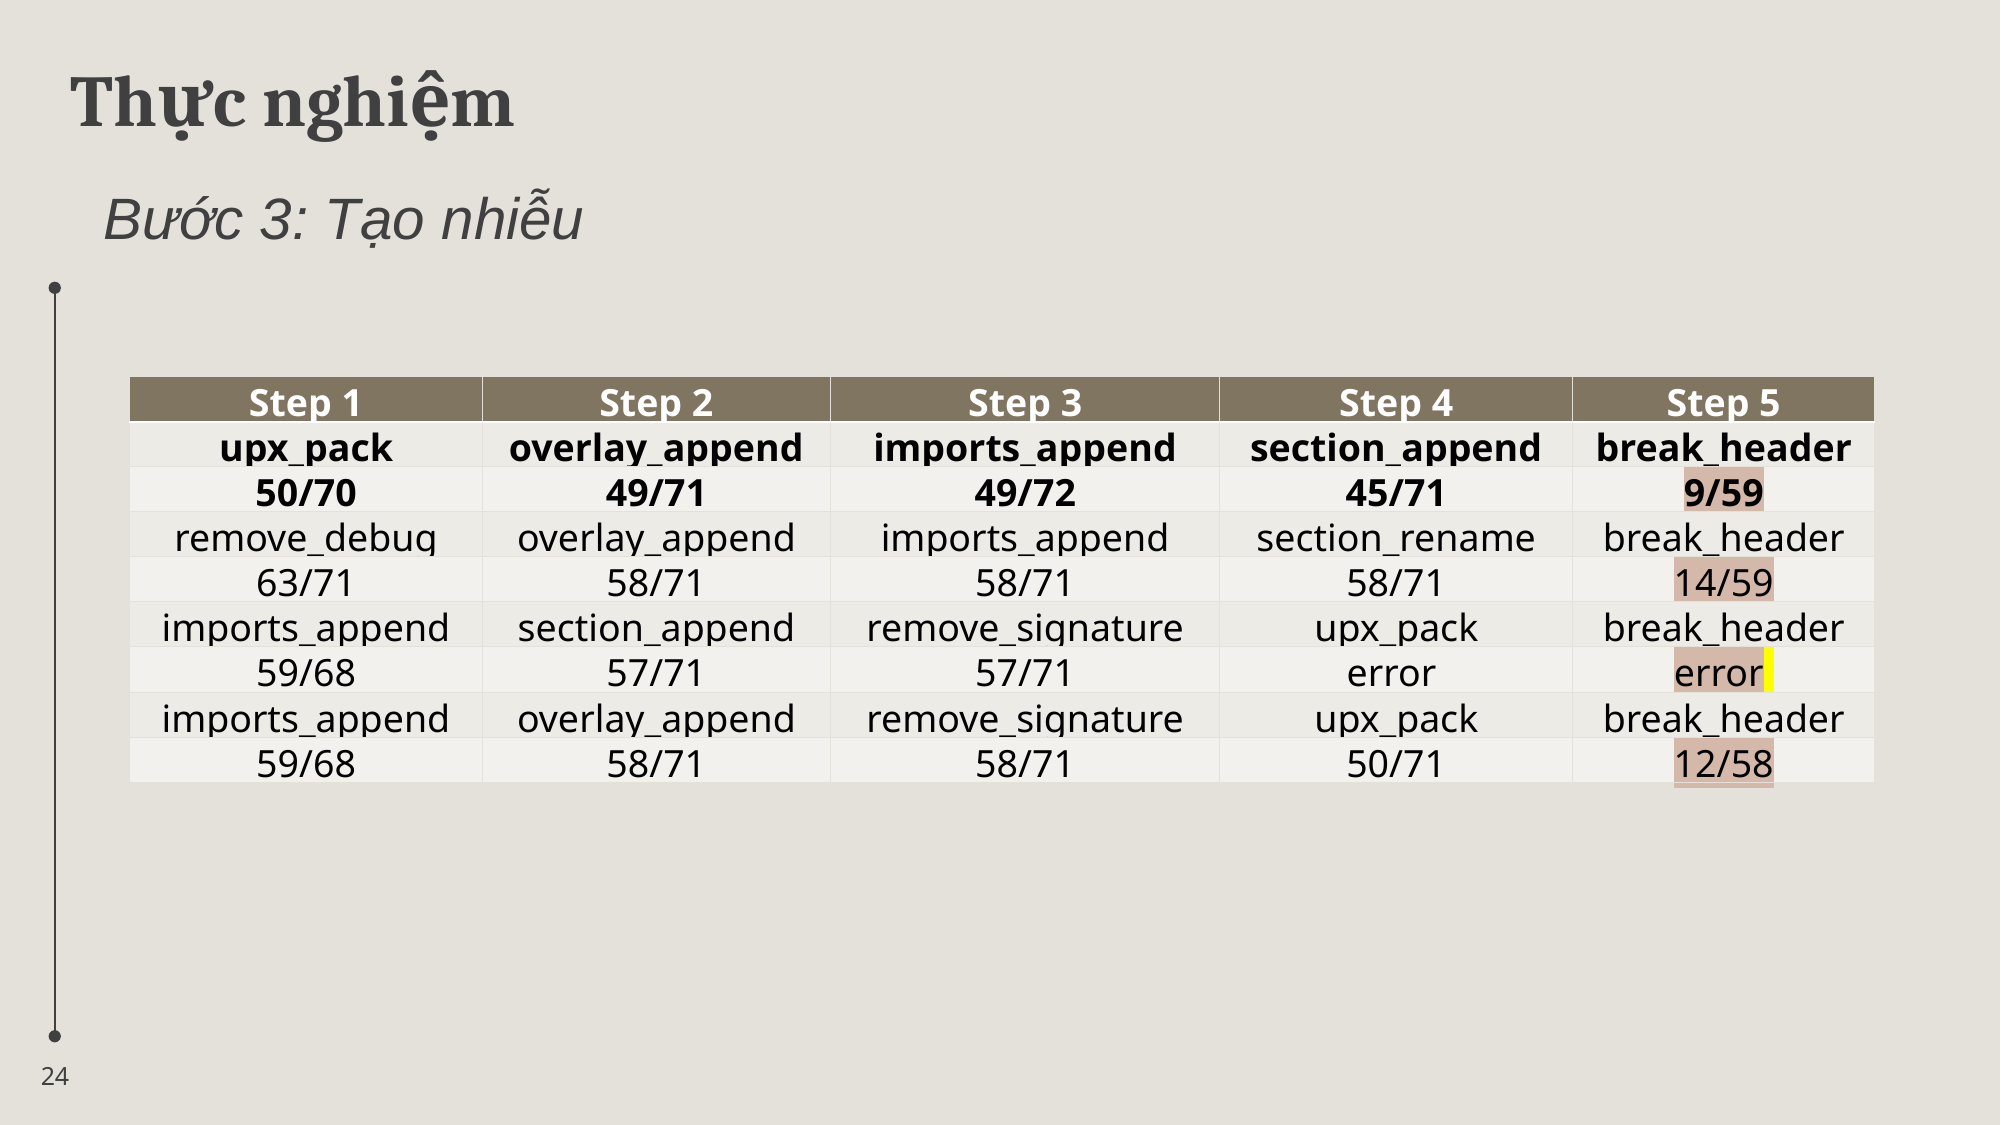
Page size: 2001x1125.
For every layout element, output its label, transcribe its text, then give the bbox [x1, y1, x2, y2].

table_cell upx_pack [130, 423, 482, 466]
table_cell 49/71 [483, 467, 830, 511]
table_cell 58/71 [483, 557, 830, 601]
table_cell 59/68 [130, 738, 482, 782]
table_cell 58/71 [831, 557, 1219, 601]
table_cell 12/58 [1573, 738, 1874, 782]
table_header Step 3 [831, 377, 1219, 421]
text_box Thực nghiệm [55, 56, 873, 174]
table_header Step 2 [483, 377, 830, 421]
table_cell overlay_append [483, 512, 830, 556]
table_cell upx_pack [1220, 602, 1572, 646]
table_cell 57/71 [483, 647, 830, 692]
table_cell 58/71 [1220, 557, 1572, 601]
table_header Step 1 [130, 377, 482, 421]
table_cell 49/72 [831, 467, 1219, 511]
slide_number 24 [22, 1054, 89, 1101]
table_cell 63/71 [130, 557, 482, 601]
table_cell 50/71 [1220, 738, 1572, 782]
table_cell break_header [1573, 602, 1874, 646]
table_cell upx_pack [1220, 693, 1572, 737]
table_cell 45/71 [1220, 467, 1572, 511]
table_cell error [1573, 647, 1874, 692]
table_cell remove_debug [130, 512, 482, 556]
table_cell remove_signature [831, 693, 1219, 737]
table_cell section_append [1220, 423, 1572, 466]
table_cell imports_append [130, 693, 482, 737]
table_cell 9/59 [1573, 467, 1874, 511]
table_cell break_header [1573, 512, 1874, 556]
table_cell imports_append [831, 512, 1219, 556]
table_cell 58/71 [831, 738, 1219, 782]
table_cell 14/59 [1573, 557, 1874, 601]
table_cell break_header [1573, 423, 1874, 466]
table_cell remove_signature [831, 602, 1219, 646]
table_cell imports_append [831, 423, 1219, 466]
table_cell break_header [1573, 693, 1874, 737]
table_cell 58/71 [483, 738, 830, 782]
table_cell section_rename [1220, 512, 1572, 556]
table_cell imports_append [130, 602, 482, 646]
text_box Bước 3: Tạo nhiễu [88, 173, 1348, 259]
table_cell 50/70 [130, 467, 482, 511]
table_cell section_append [483, 602, 830, 646]
table_cell 57/71 [831, 647, 1219, 692]
table_cell overlay_append [483, 693, 830, 737]
table_header Step 5 [1573, 377, 1874, 421]
table_cell 59/68 [130, 647, 482, 692]
table_cell error [1220, 647, 1572, 692]
table_cell overlay_append [483, 423, 830, 466]
table_header Step 4 [1220, 377, 1572, 421]
